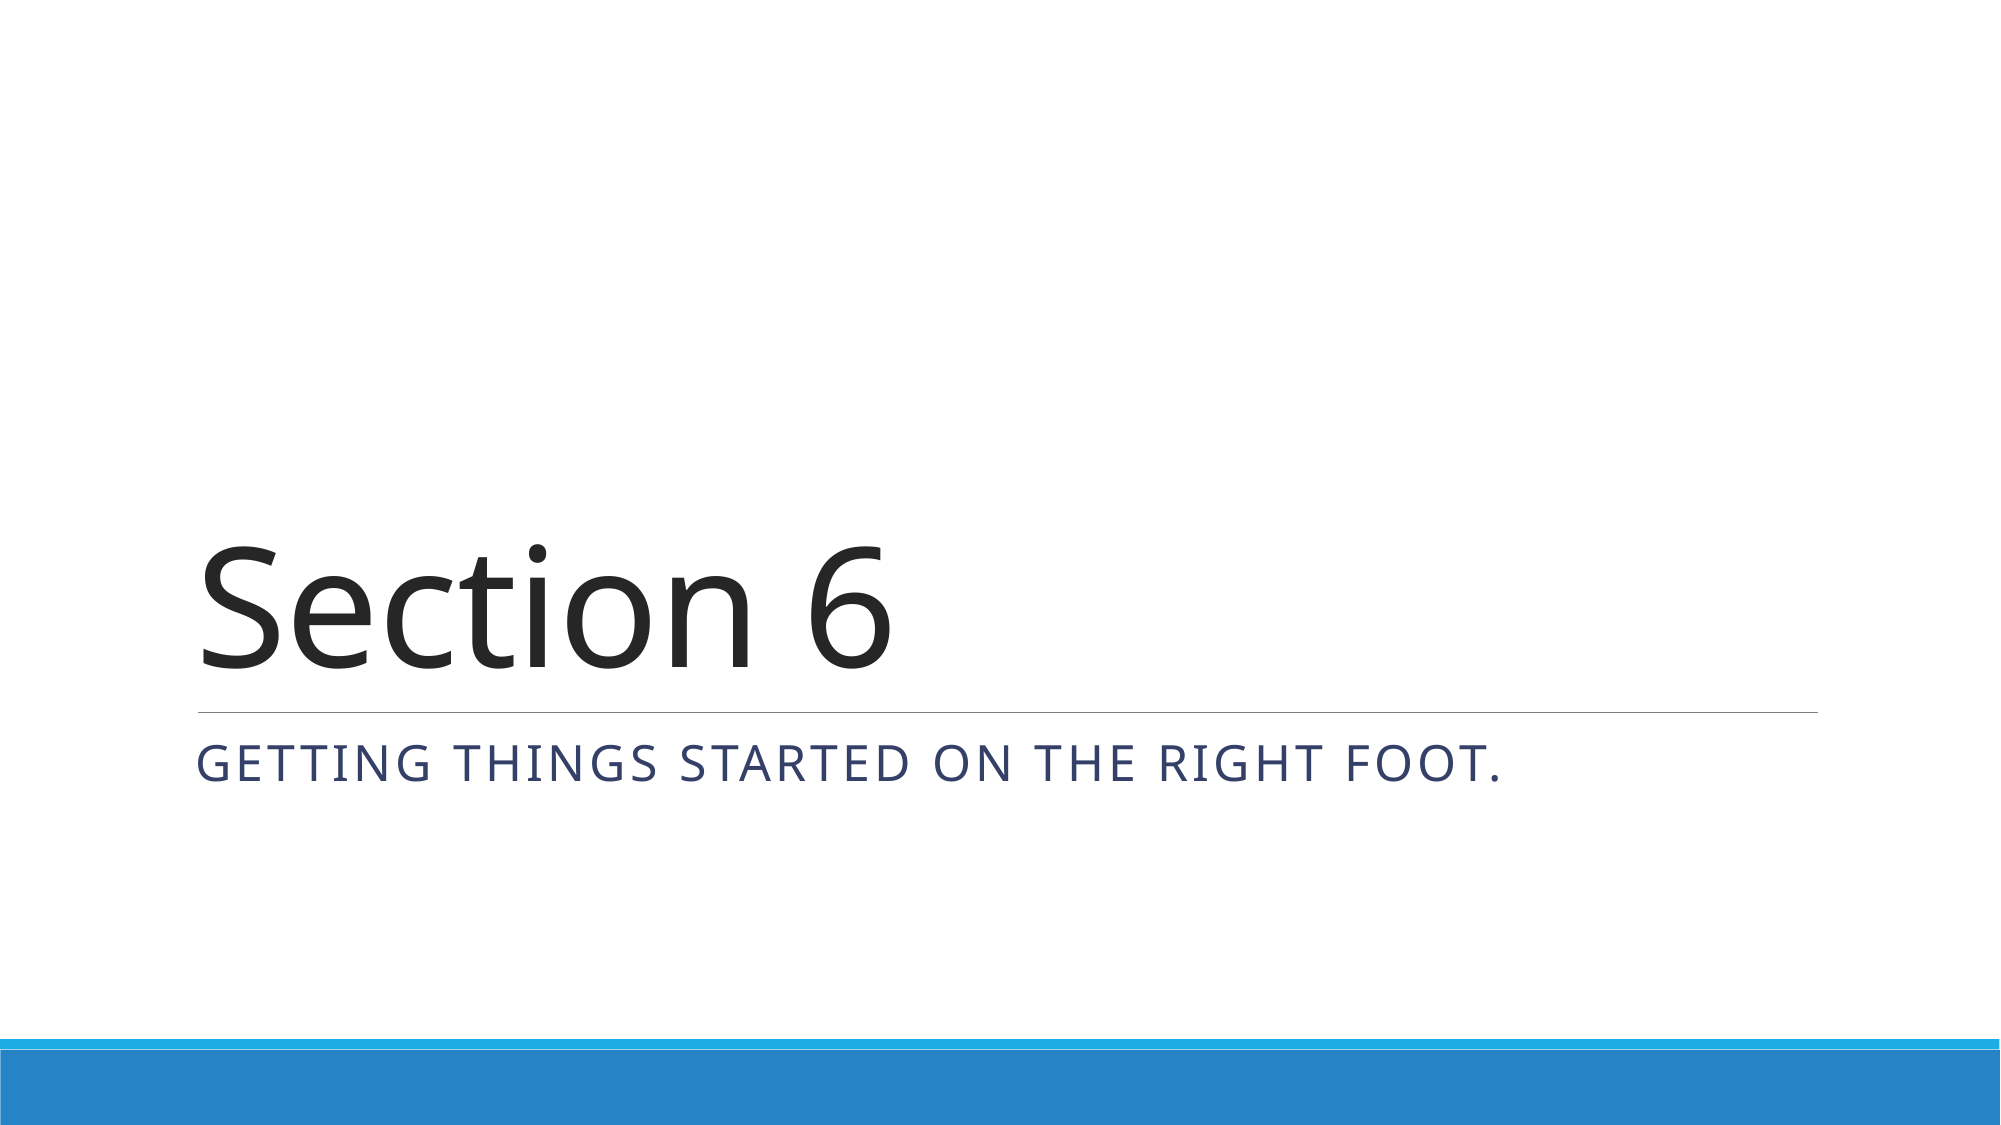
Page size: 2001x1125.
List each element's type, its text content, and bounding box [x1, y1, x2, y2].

title Section 6 [180, 124, 1830, 710]
list Getting things started on the right foot. [180, 730, 1830, 918]
